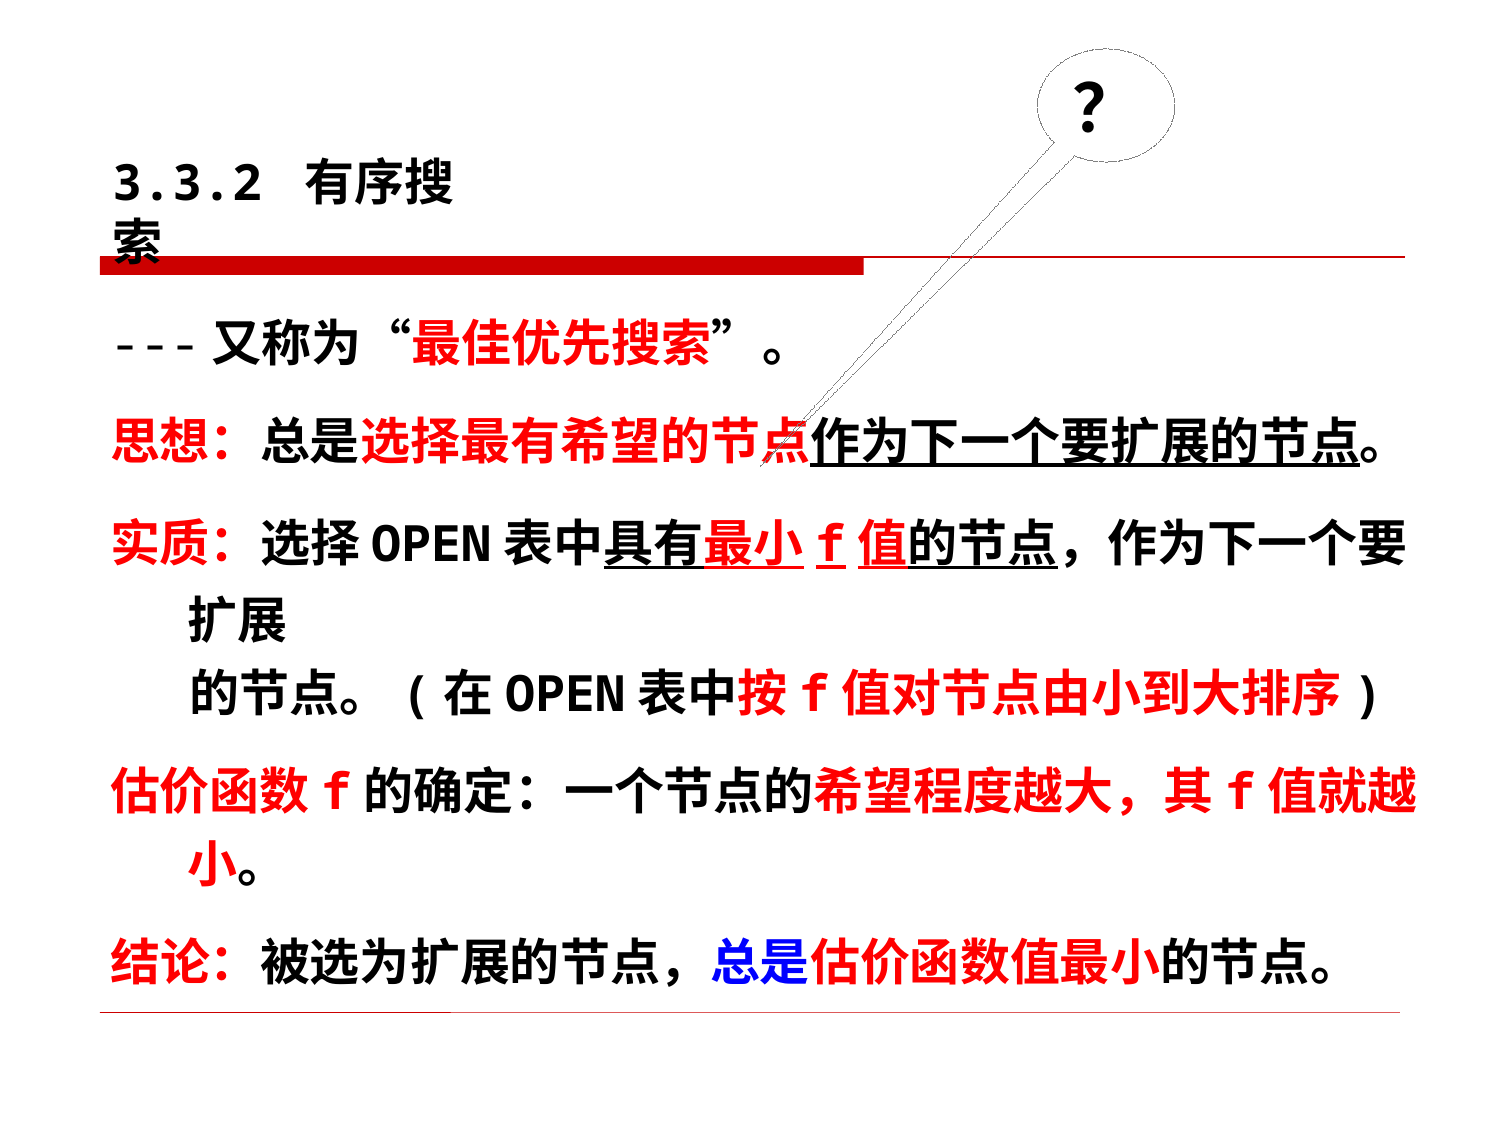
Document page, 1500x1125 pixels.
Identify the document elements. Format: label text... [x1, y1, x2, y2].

text_box 3.3.2 有序搜索 [112, 149, 500, 270]
list ---又称为“最佳优先搜索”。 思想：总是选择最有希望的节点作为下一个要扩展的节点。 实质：选择OPEN表中具有最小f值的节点，作为下一个要扩展 的节点。(在OPEN表中按f值对节点由小到大排序) 估价函数f的确定：一个节点的希望程度越大，其f值就越小。 结论：被选为扩展的节点，总是估价函数值最小的节点。 [109, 298, 1444, 991]
text_box ？ [760, 48, 1175, 467]
